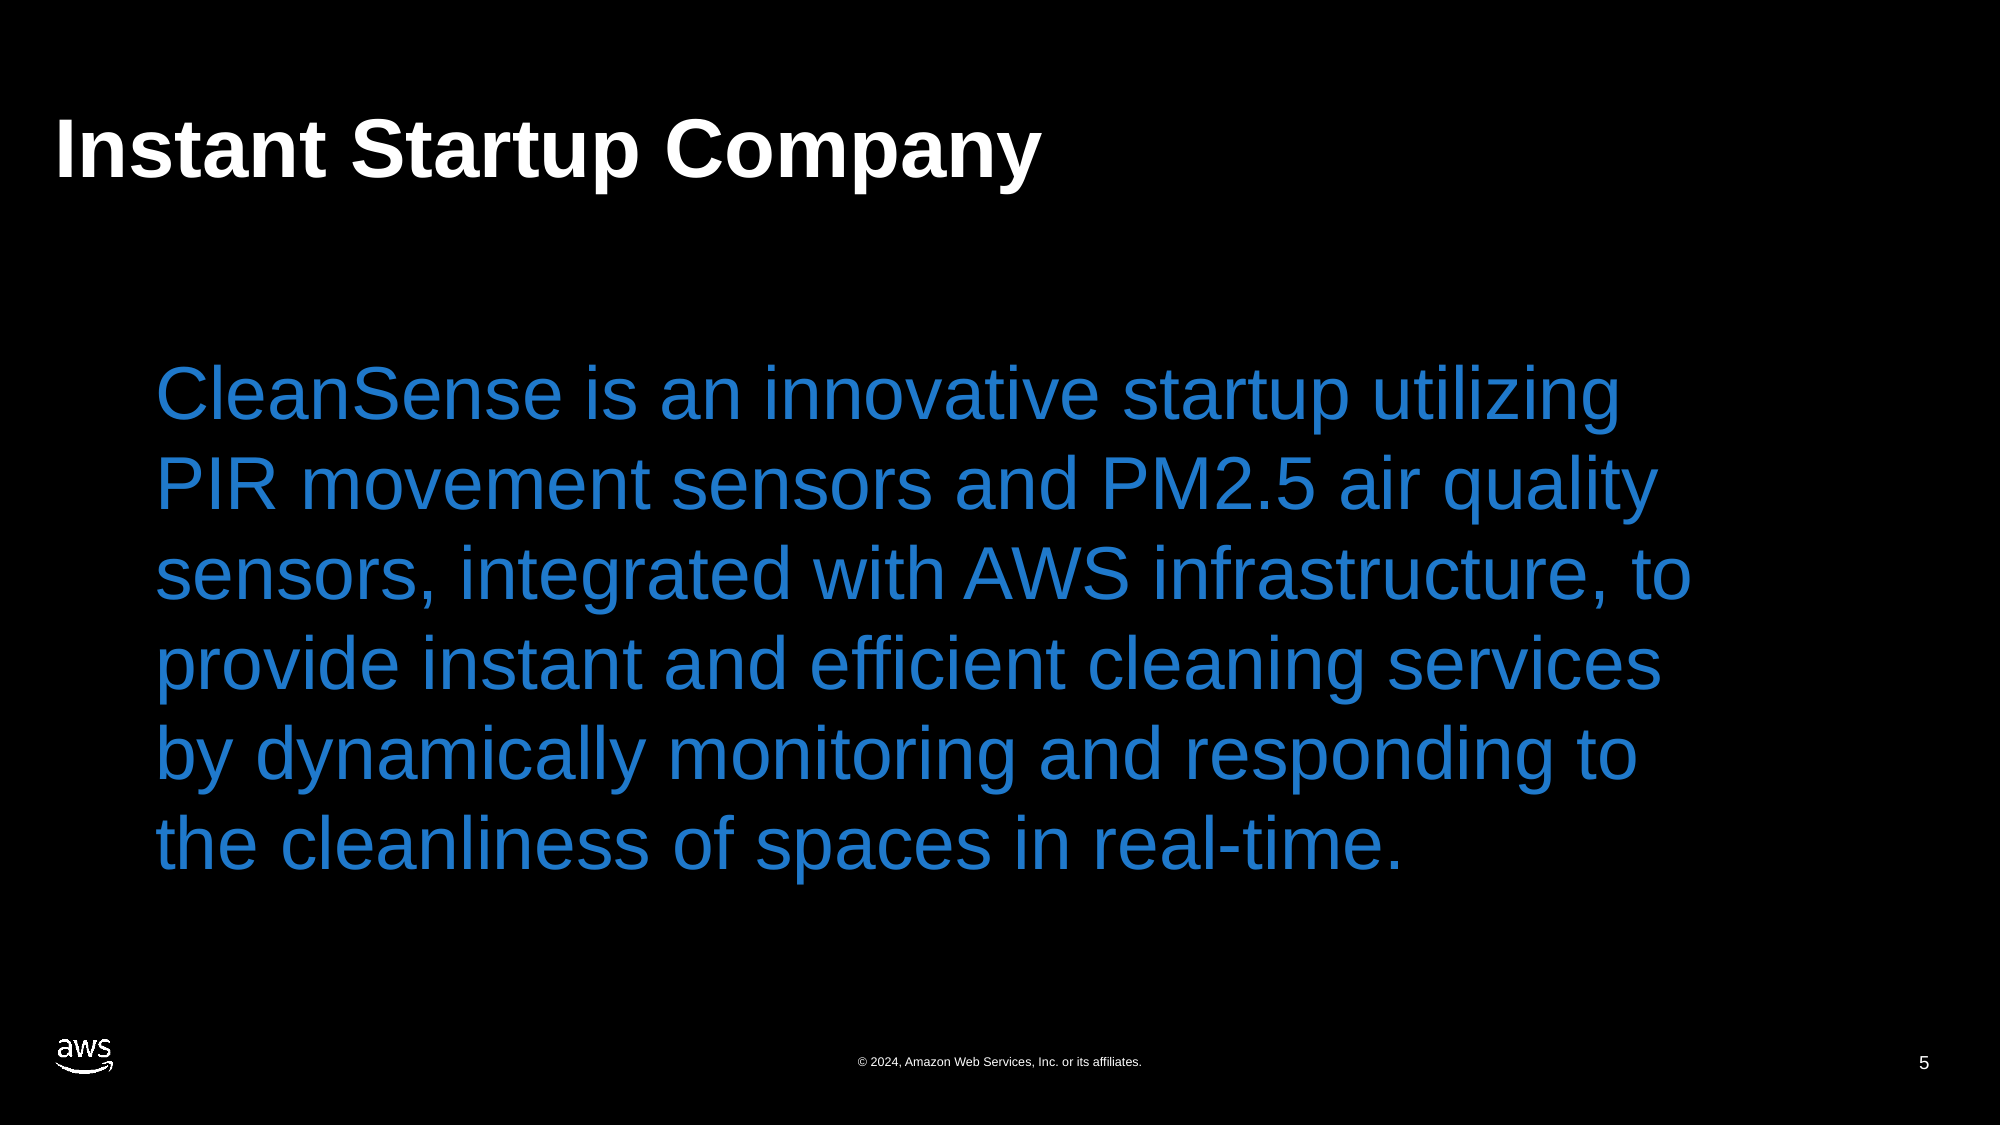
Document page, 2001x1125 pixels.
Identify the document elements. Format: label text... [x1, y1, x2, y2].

picture [55, 1039, 113, 1074]
text_box CleanSense is an innovative startup utilizing PIR movement sensors and PM2.5 air quality sensors, integrated with AWS infrastructure, to provide instant and efficient cleaning services by dynamically monitoring and responding to the cleanliness of spaces in real-time. [140, 337, 1769, 893]
title Instant Startup Company [39, 97, 1961, 204]
slide_number 5 [1494, 1031, 1945, 1092]
footer © 2024, Amazon Web Services, Inc. or its affiliates. [662, 1031, 1338, 1092]
